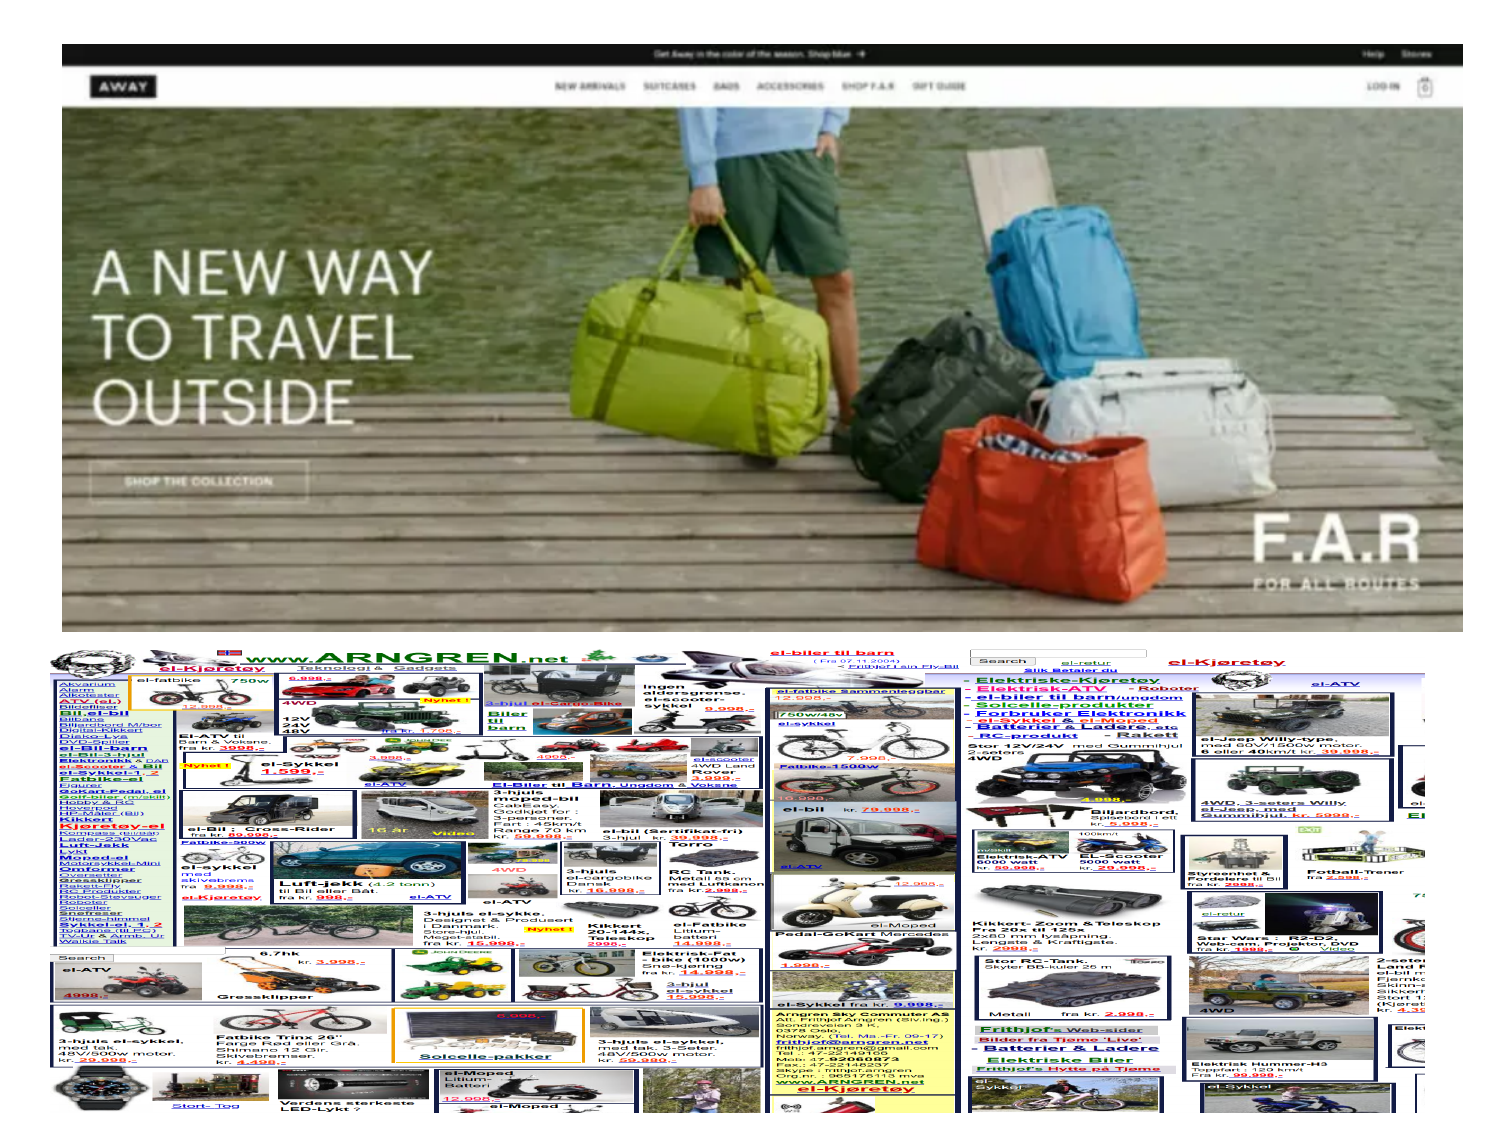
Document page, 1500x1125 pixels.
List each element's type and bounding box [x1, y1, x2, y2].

list [62, 44, 1463, 632]
picture [49, 649, 1426, 1113]
